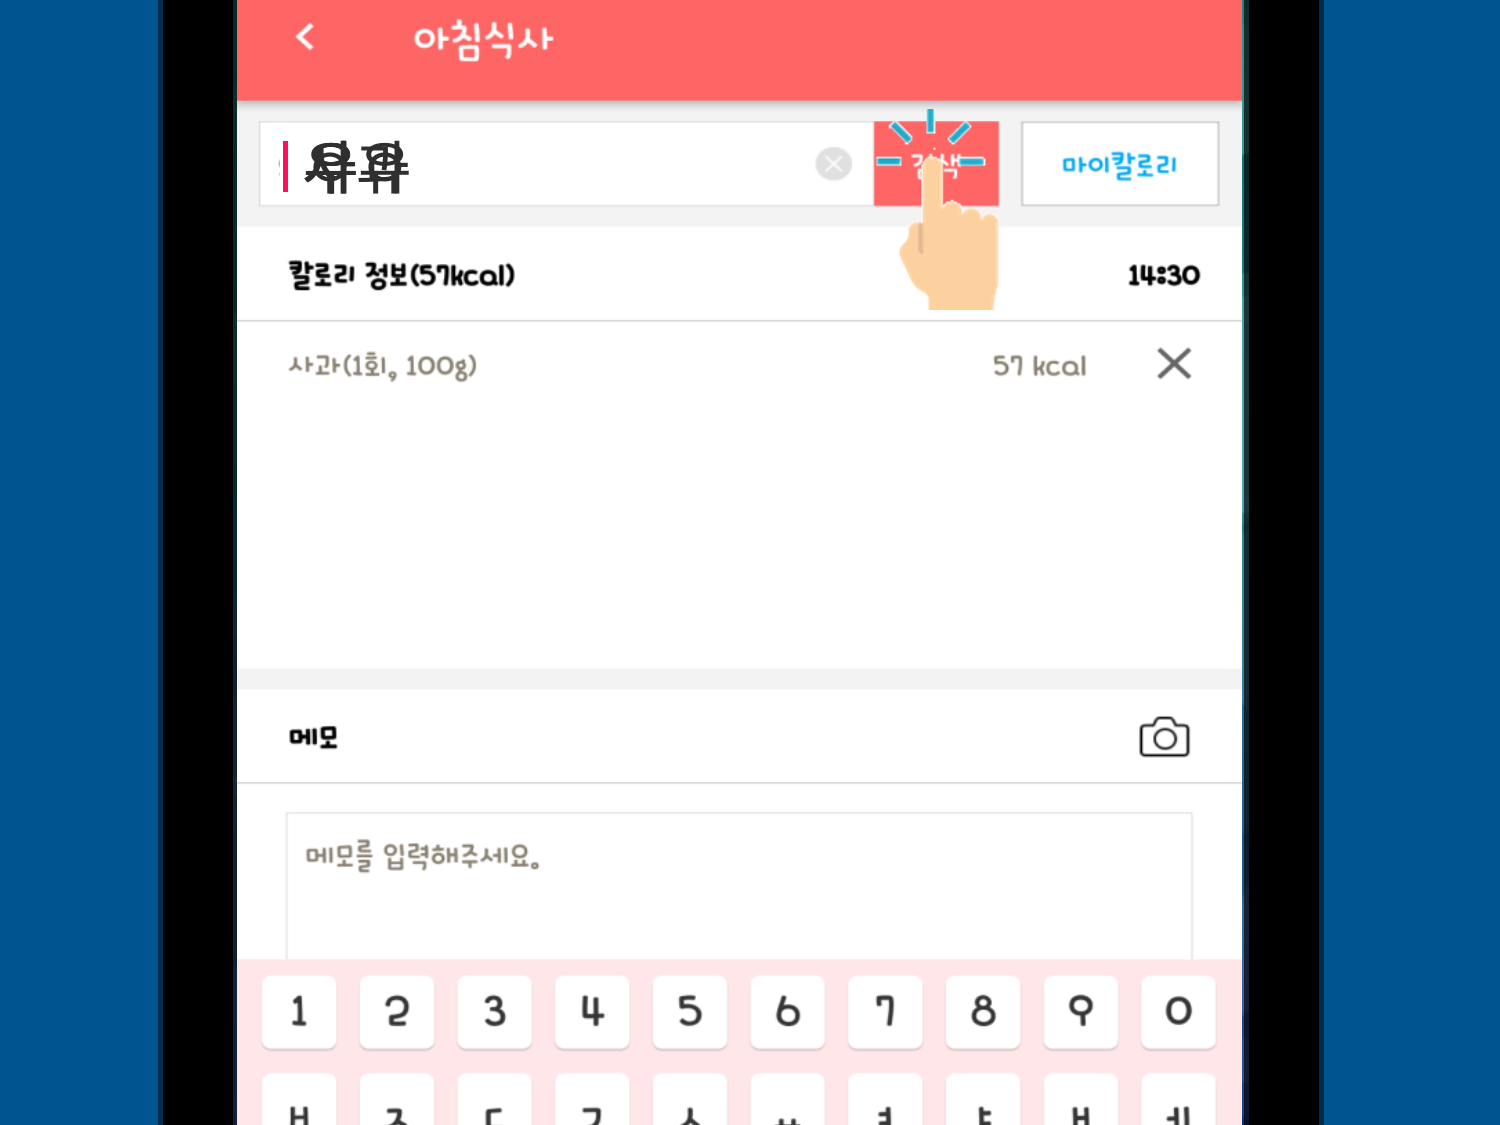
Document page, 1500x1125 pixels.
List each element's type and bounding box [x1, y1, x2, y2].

text_box [1242, 0, 1351, 1125]
picture [834, 109, 1050, 325]
text_box [237, 0, 1242, 1125]
text_box [139, 0, 237, 1125]
